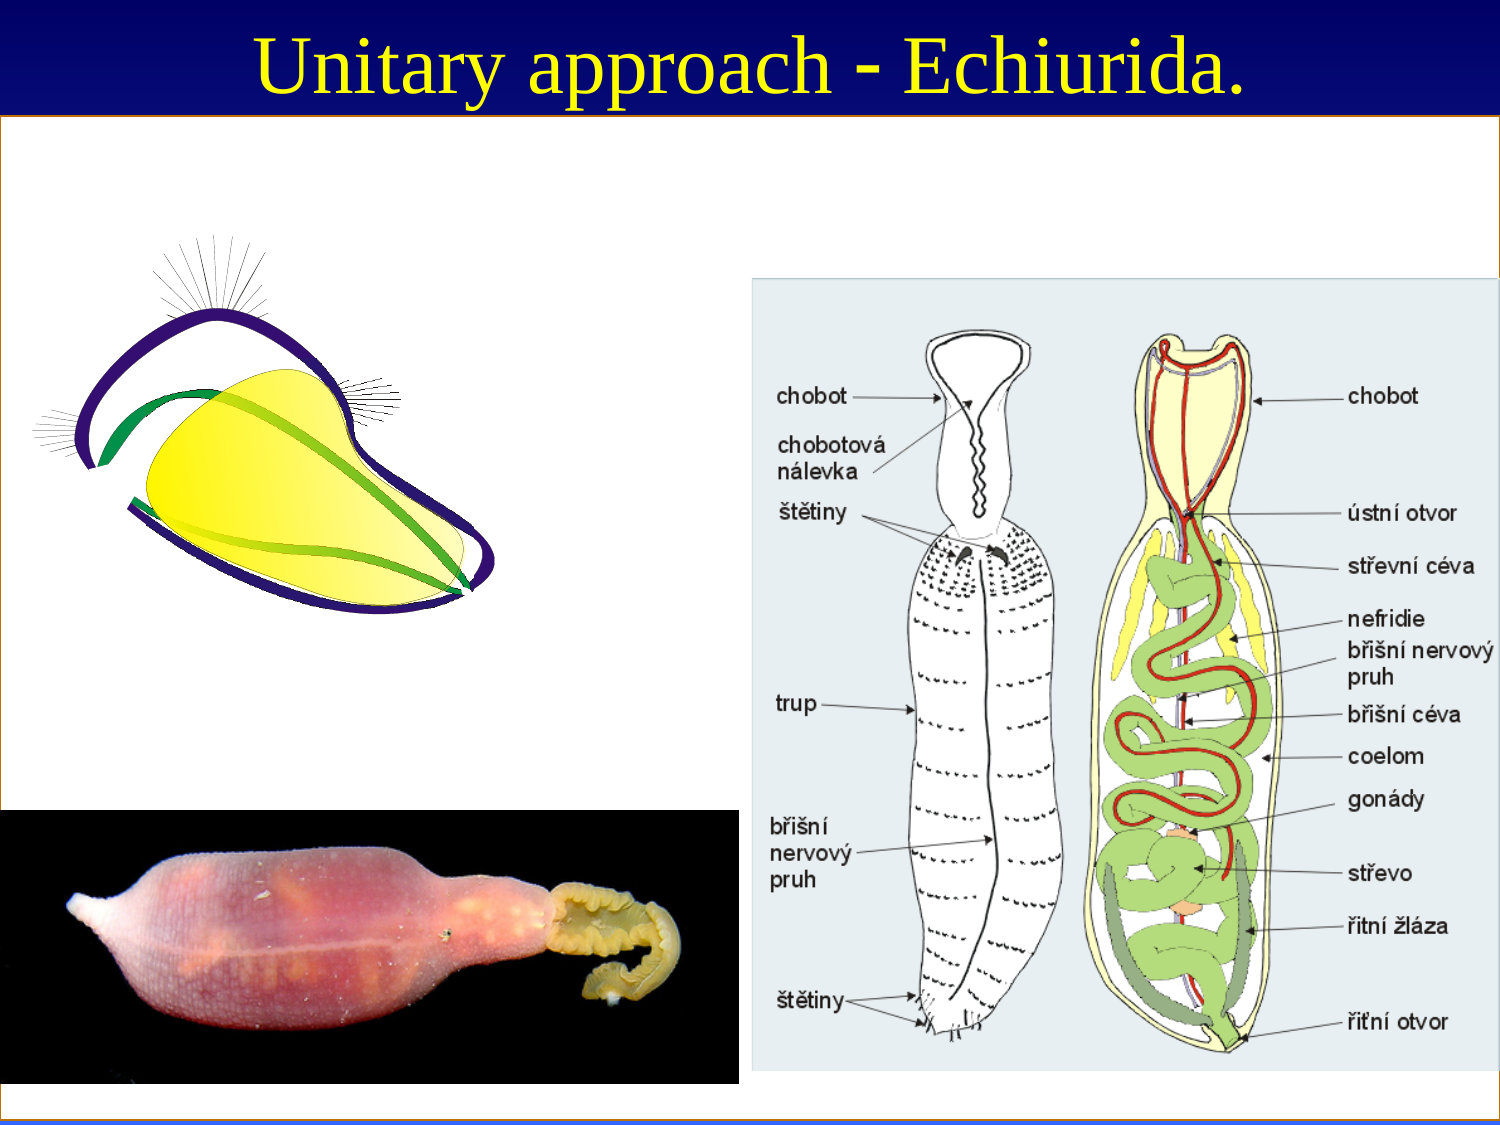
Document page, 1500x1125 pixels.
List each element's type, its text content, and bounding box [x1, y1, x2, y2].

text_box [0, 115, 1500, 1121]
title Unitary approach  Echiurida. [112, 4, 1388, 117]
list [751, 278, 1500, 1071]
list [29, 231, 499, 618]
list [0, 810, 739, 1084]
